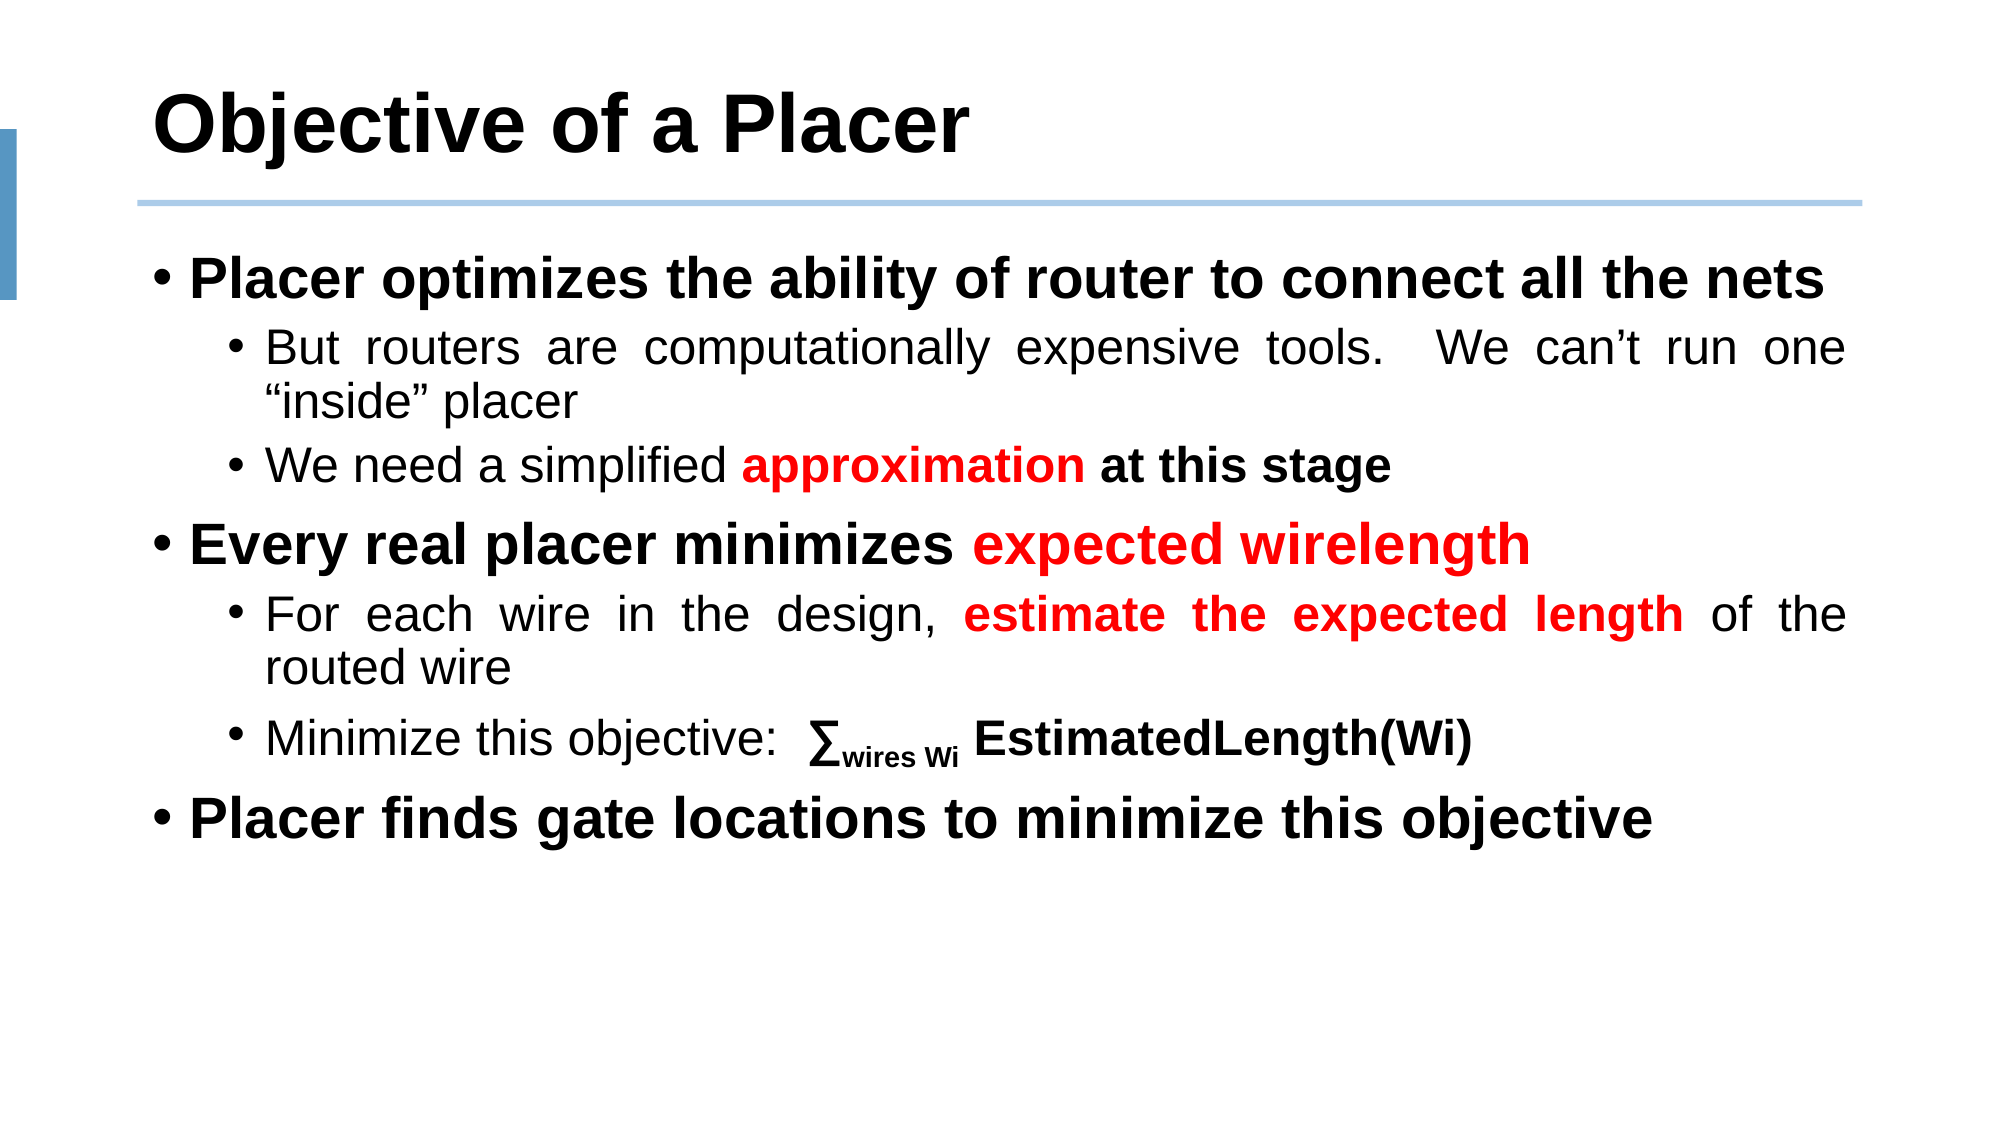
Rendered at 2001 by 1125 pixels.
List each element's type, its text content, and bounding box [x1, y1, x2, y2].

title Objective of a Placer [137, 42, 1863, 208]
list Placer optimizes the ability of router to connect all the nets But routers are computationally expensive tools. We can’t run one “inside” placer We need a simplified approximation at this stage Every real placer minimizes expected wirelength For each wire in the design, estimate the expected length of the routed wire Minimize this objective: ∑wires Wi EstimatedLength(Wi) Placer finds gate locations to minimize this objective [137, 240, 1863, 1014]
